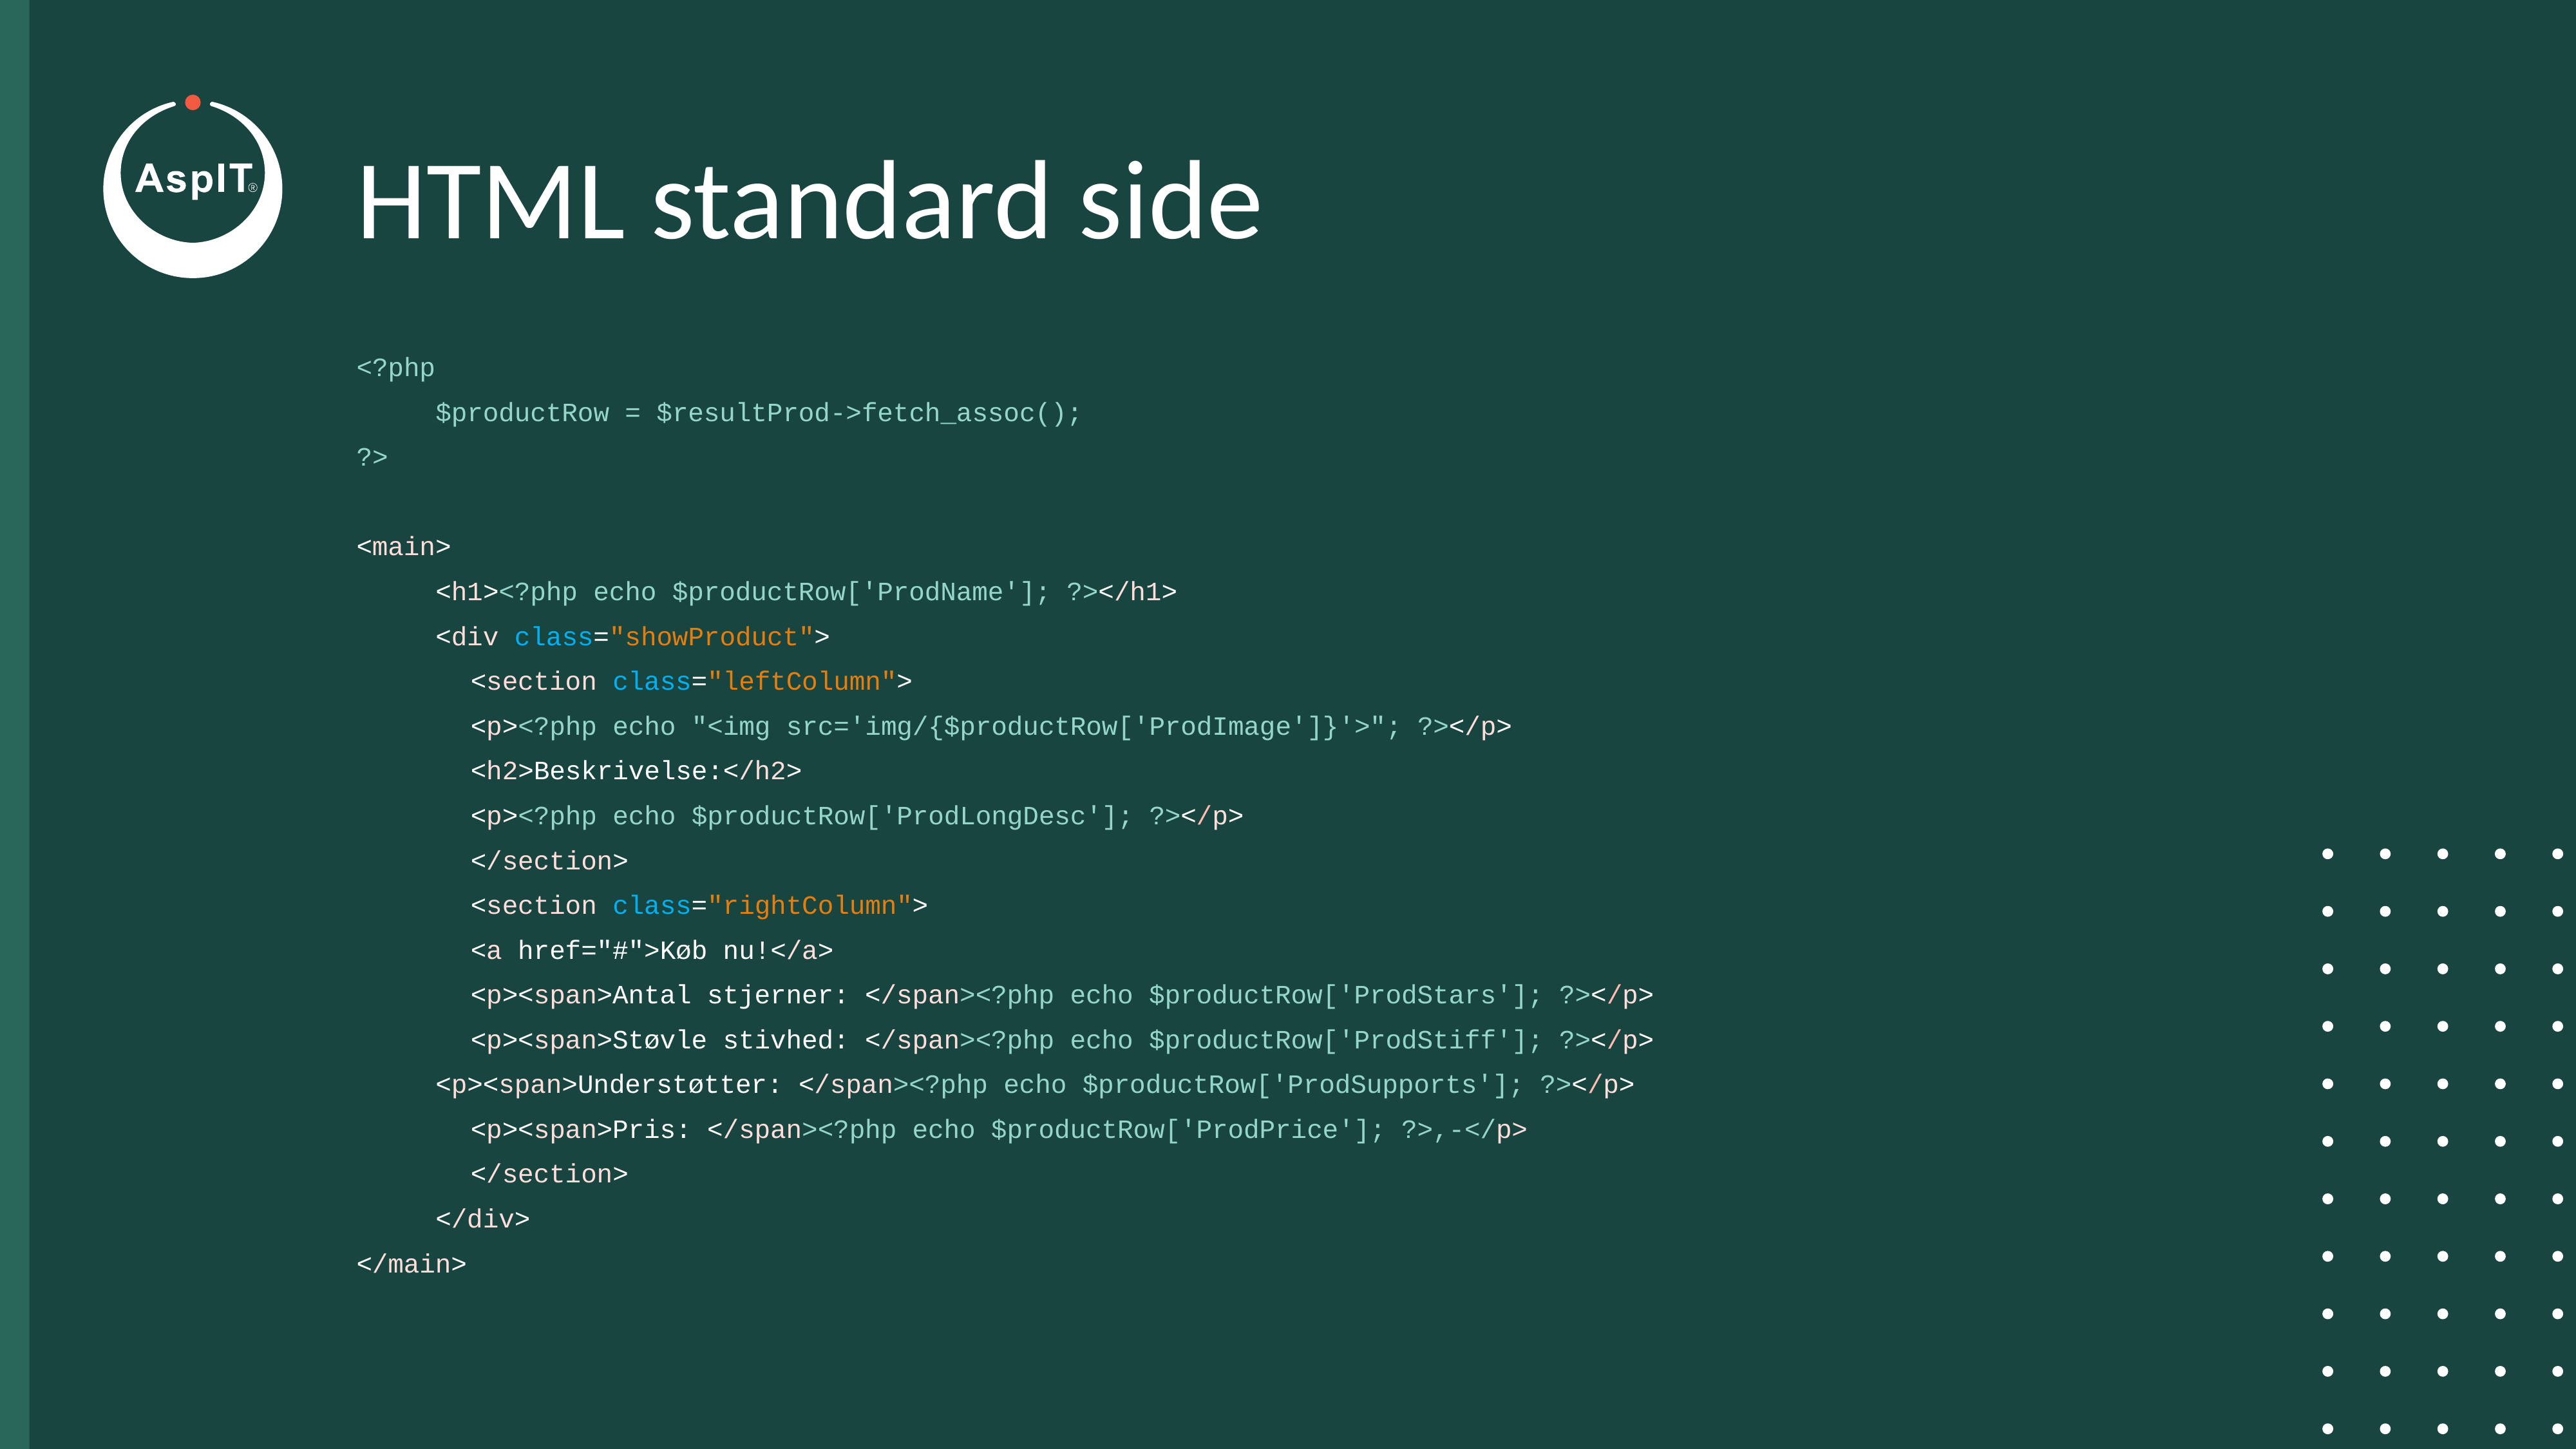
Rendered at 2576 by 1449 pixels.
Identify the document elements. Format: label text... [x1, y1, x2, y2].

title HTML standard side [356, 94, 2277, 263]
list <?php $productRow = $resultProd->fetch_assoc(); ?> <main> <h1><?php echo $productRow['ProdName']; ?></h1> <div class="showProduct"> <section class="leftColumn"> <p><?php echo "<img src='img/{$productRow['ProdImage']}'>"; ?></p> <h2>Beskrivelse:</h2> <p><?php echo $productRow['ProdLongDesc']; ?></p> </section> <section class="rightColumn"> <a href="#">Køb nu!</a> <p><span>Antal stjerner: </span><?php echo $productRow['ProdStars']; ?></p> <p><span>Støvle stivhed: </span><?php echo $productRow['ProdStiff']; ?></p> <p><span>Understøtter: </span><?php echo $productRow['ProdSupports']; ?></p> <p><span>Pris: </span><?php echo $productRow['ProdPrice']; ?>,-</p> </section> </div> </main> [356, 350, 2277, 1289]
